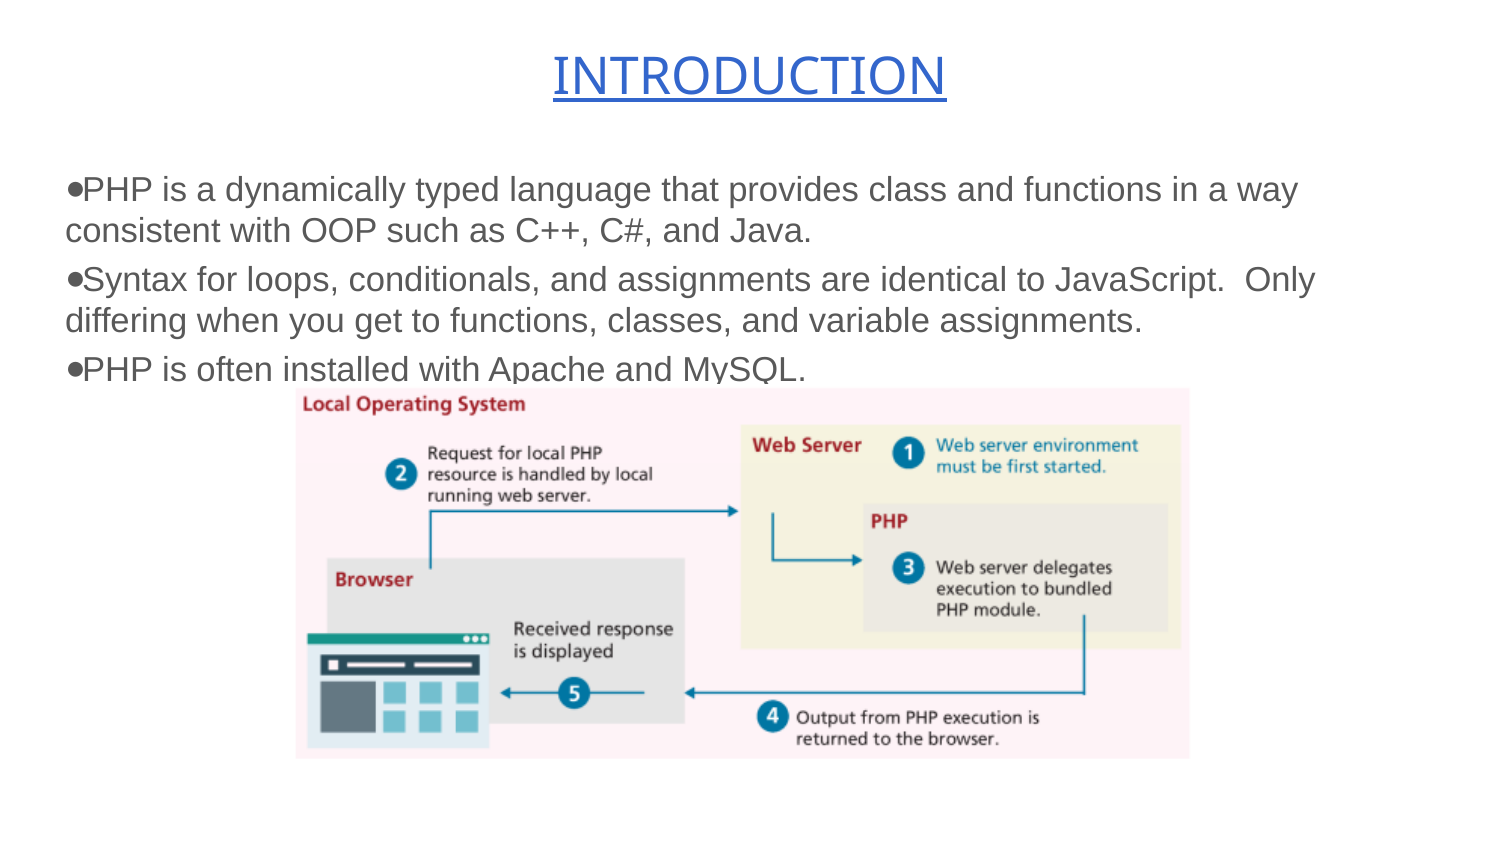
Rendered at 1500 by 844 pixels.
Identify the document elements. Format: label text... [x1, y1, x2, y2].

title INTRODUCTION [0, 37, 1500, 110]
subtitle PHP is a dynamically typed language that provides class and functions in a way consistent with OOP such as C++, C#, and Java. Syntax for loops, conditionals, and assignments are identical to JavaScript. Only differing when you get to functions, classes, and variable assignments. PHP is often installed with Apache and MySQL. [50, 159, 1425, 397]
picture [287, 384, 1201, 771]
